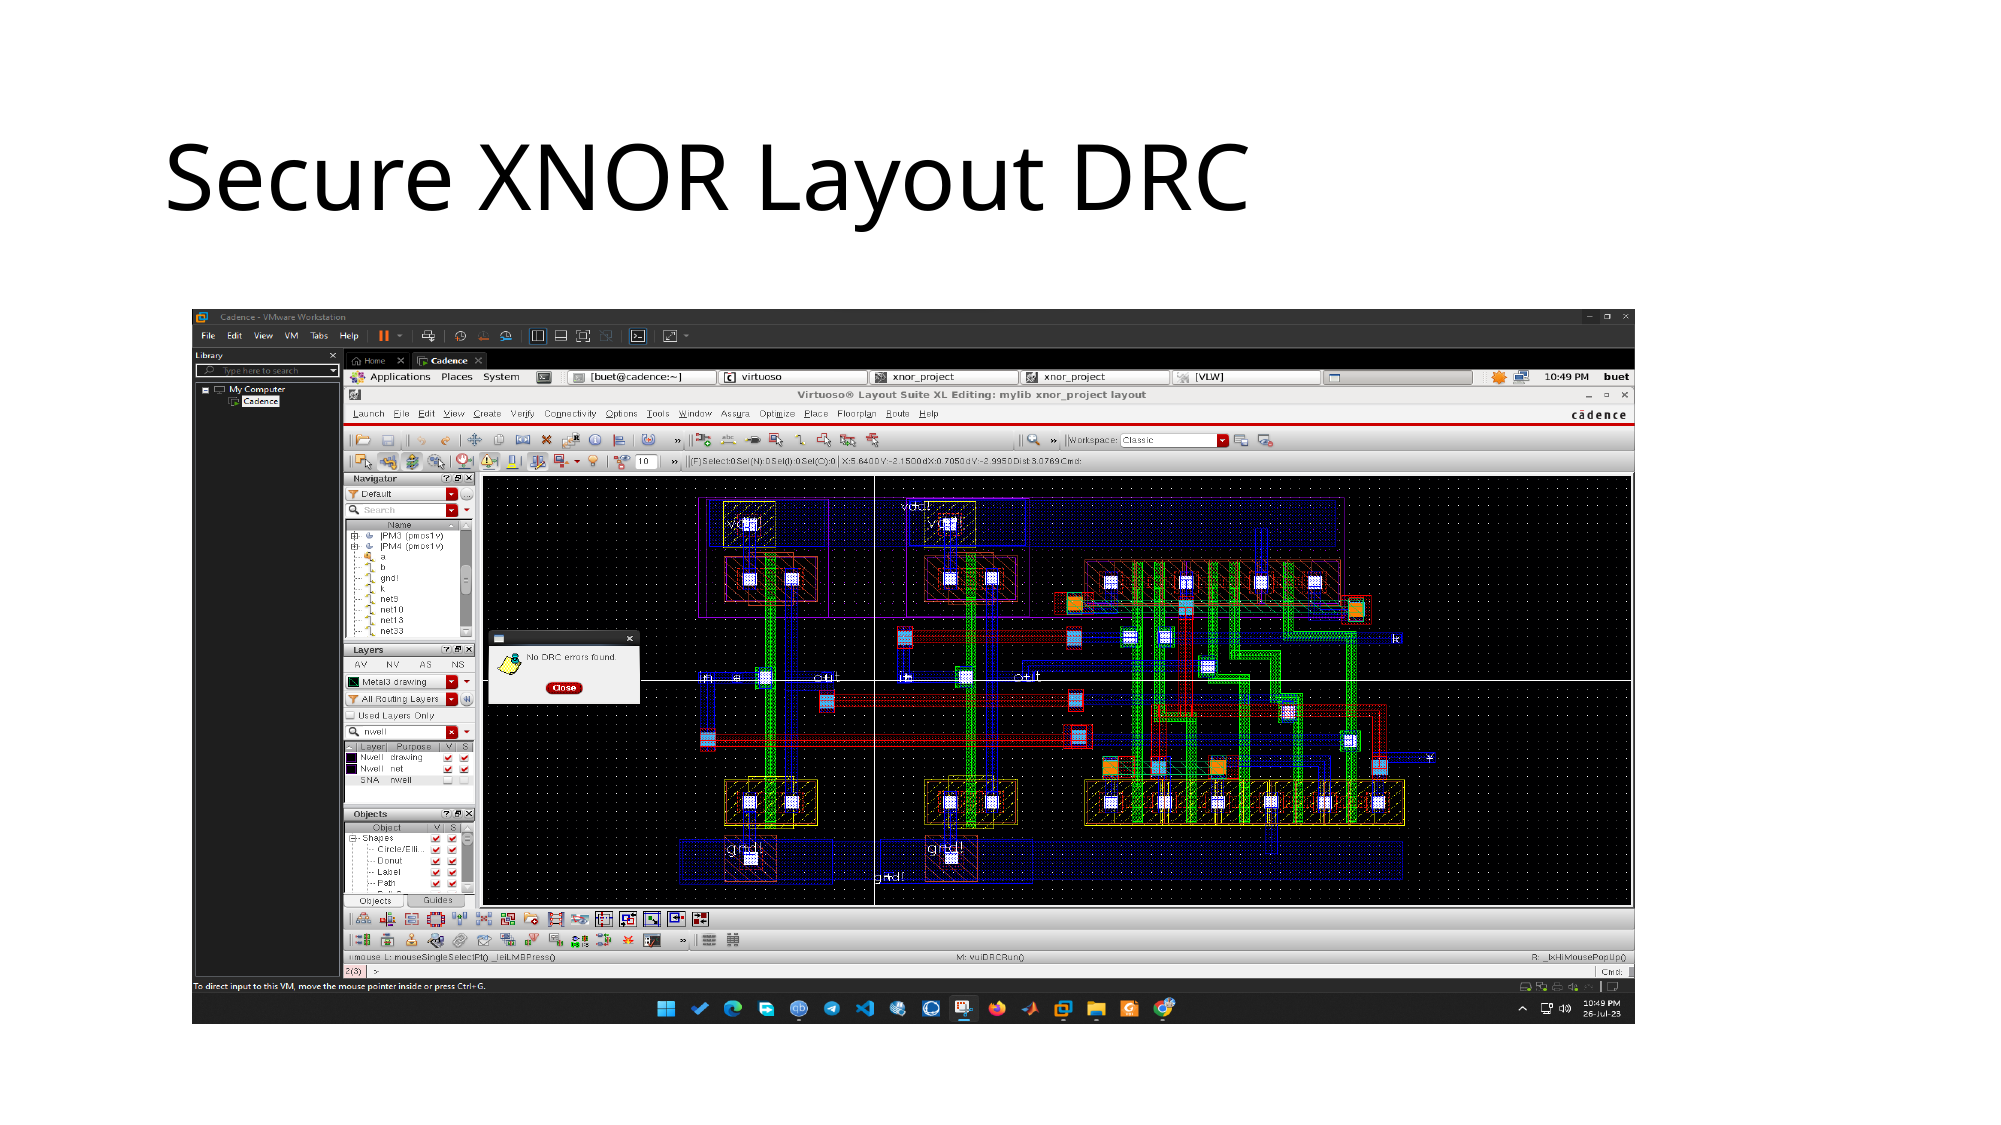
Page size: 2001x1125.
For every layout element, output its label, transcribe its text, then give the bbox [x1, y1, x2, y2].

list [192, 309, 1635, 1024]
title Secure XNOR Layout DRC [149, 101, 1851, 261]
